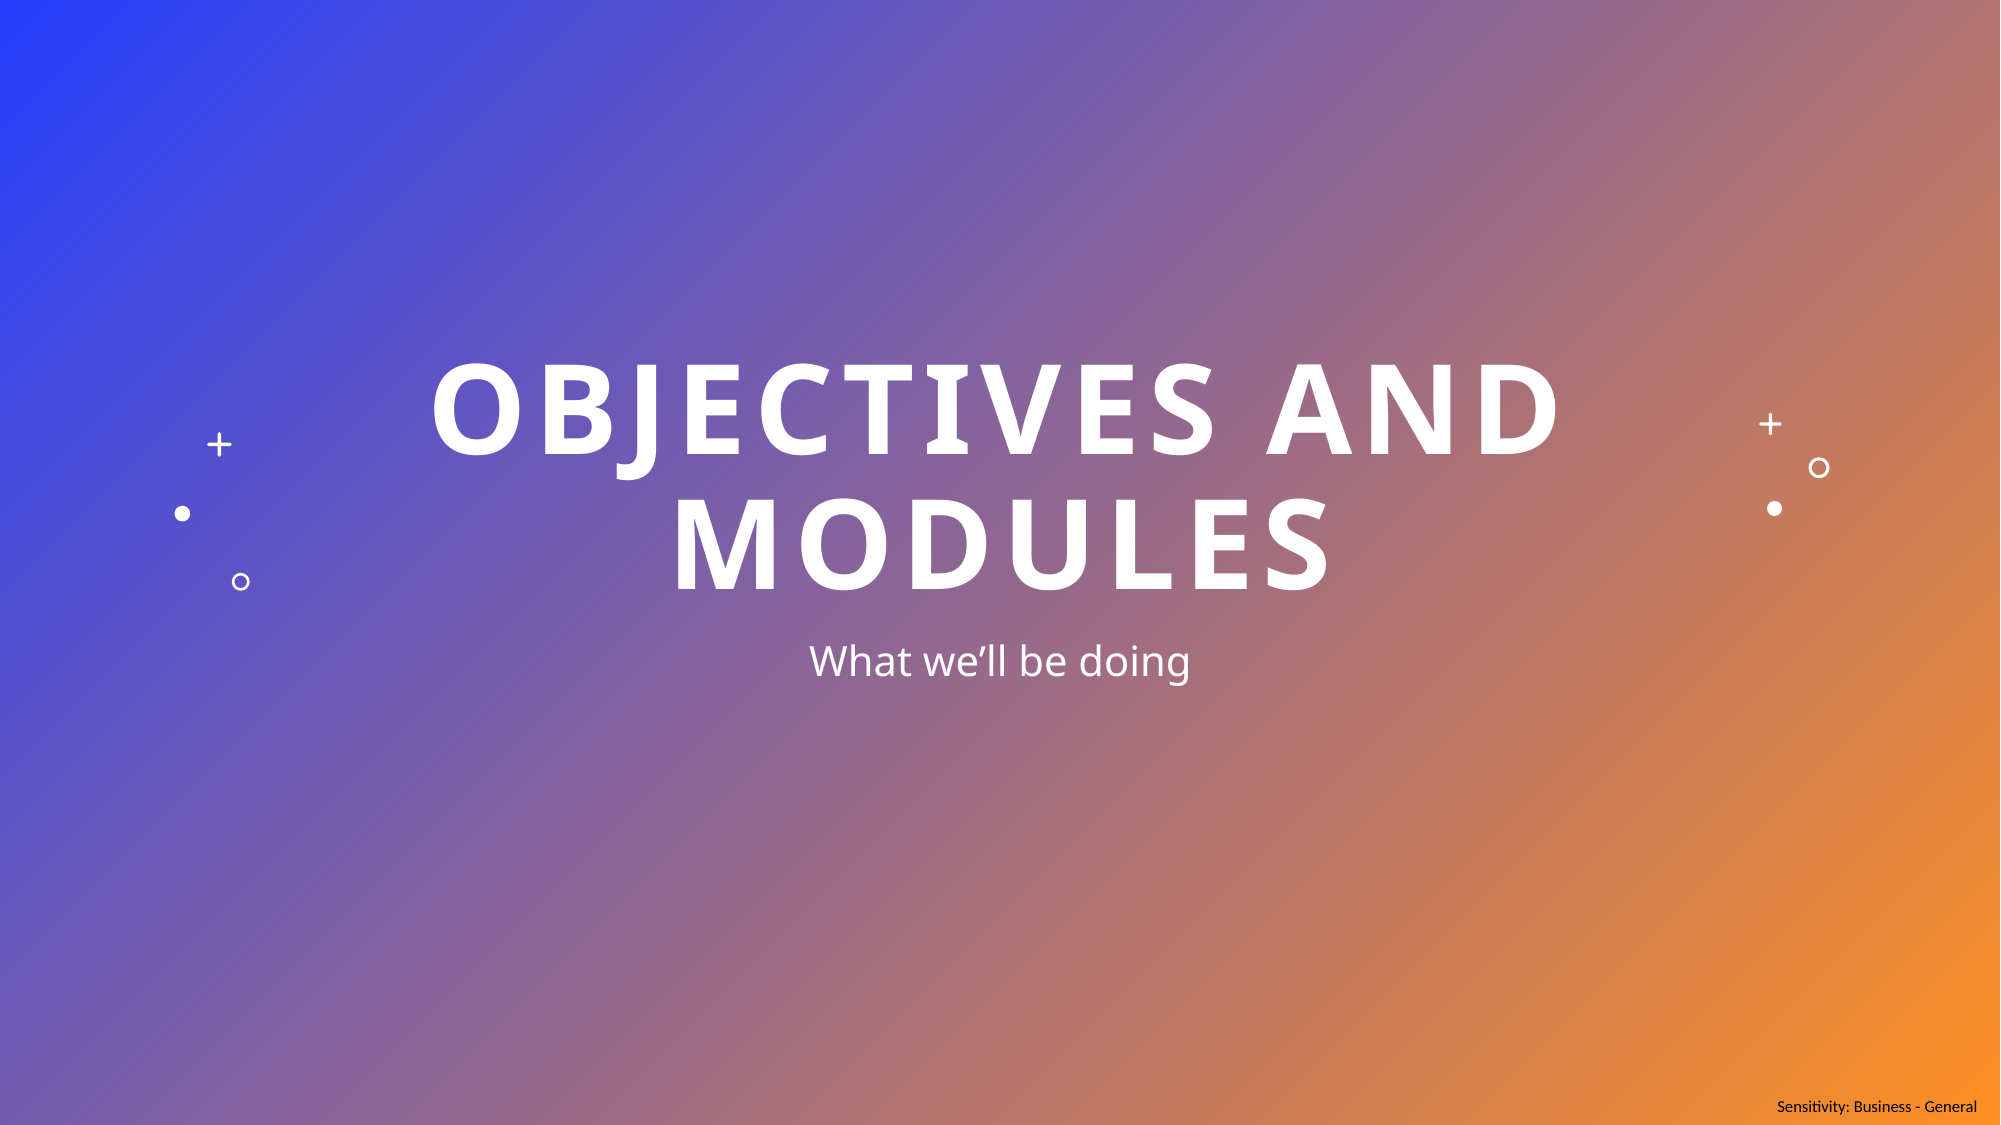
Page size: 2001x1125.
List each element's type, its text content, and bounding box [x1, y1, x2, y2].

title Objectives and Modules [249, 239, 1750, 624]
subtitle What we’ll be doing [250, 633, 1751, 851]
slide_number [1902, 1027, 2000, 1125]
